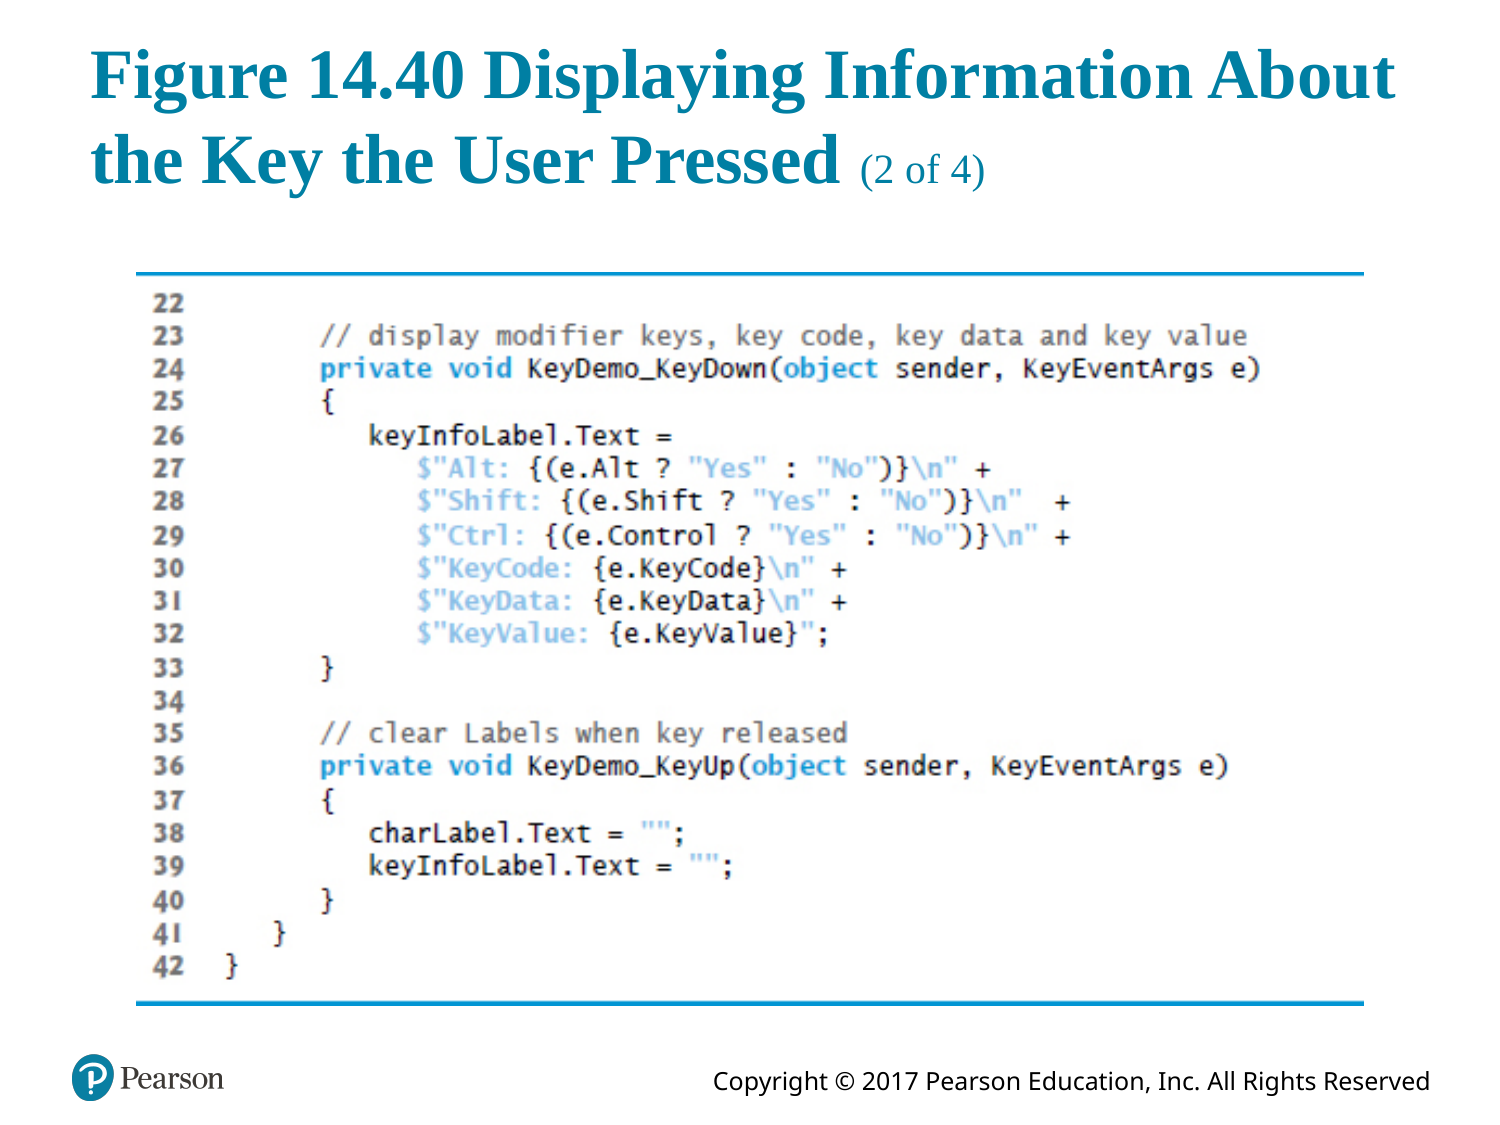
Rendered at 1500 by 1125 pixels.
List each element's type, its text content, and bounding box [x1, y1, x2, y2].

picture [72, 1054, 88, 1070]
picture [98, 1054, 224, 1101]
picture [136, 276, 1364, 1001]
picture [72, 1087, 83, 1101]
picture [80, 1063, 106, 1088]
title Figure 14.40 Displaying Information About the Key the User Pressed (2 of 4) [75, 37, 1425, 213]
